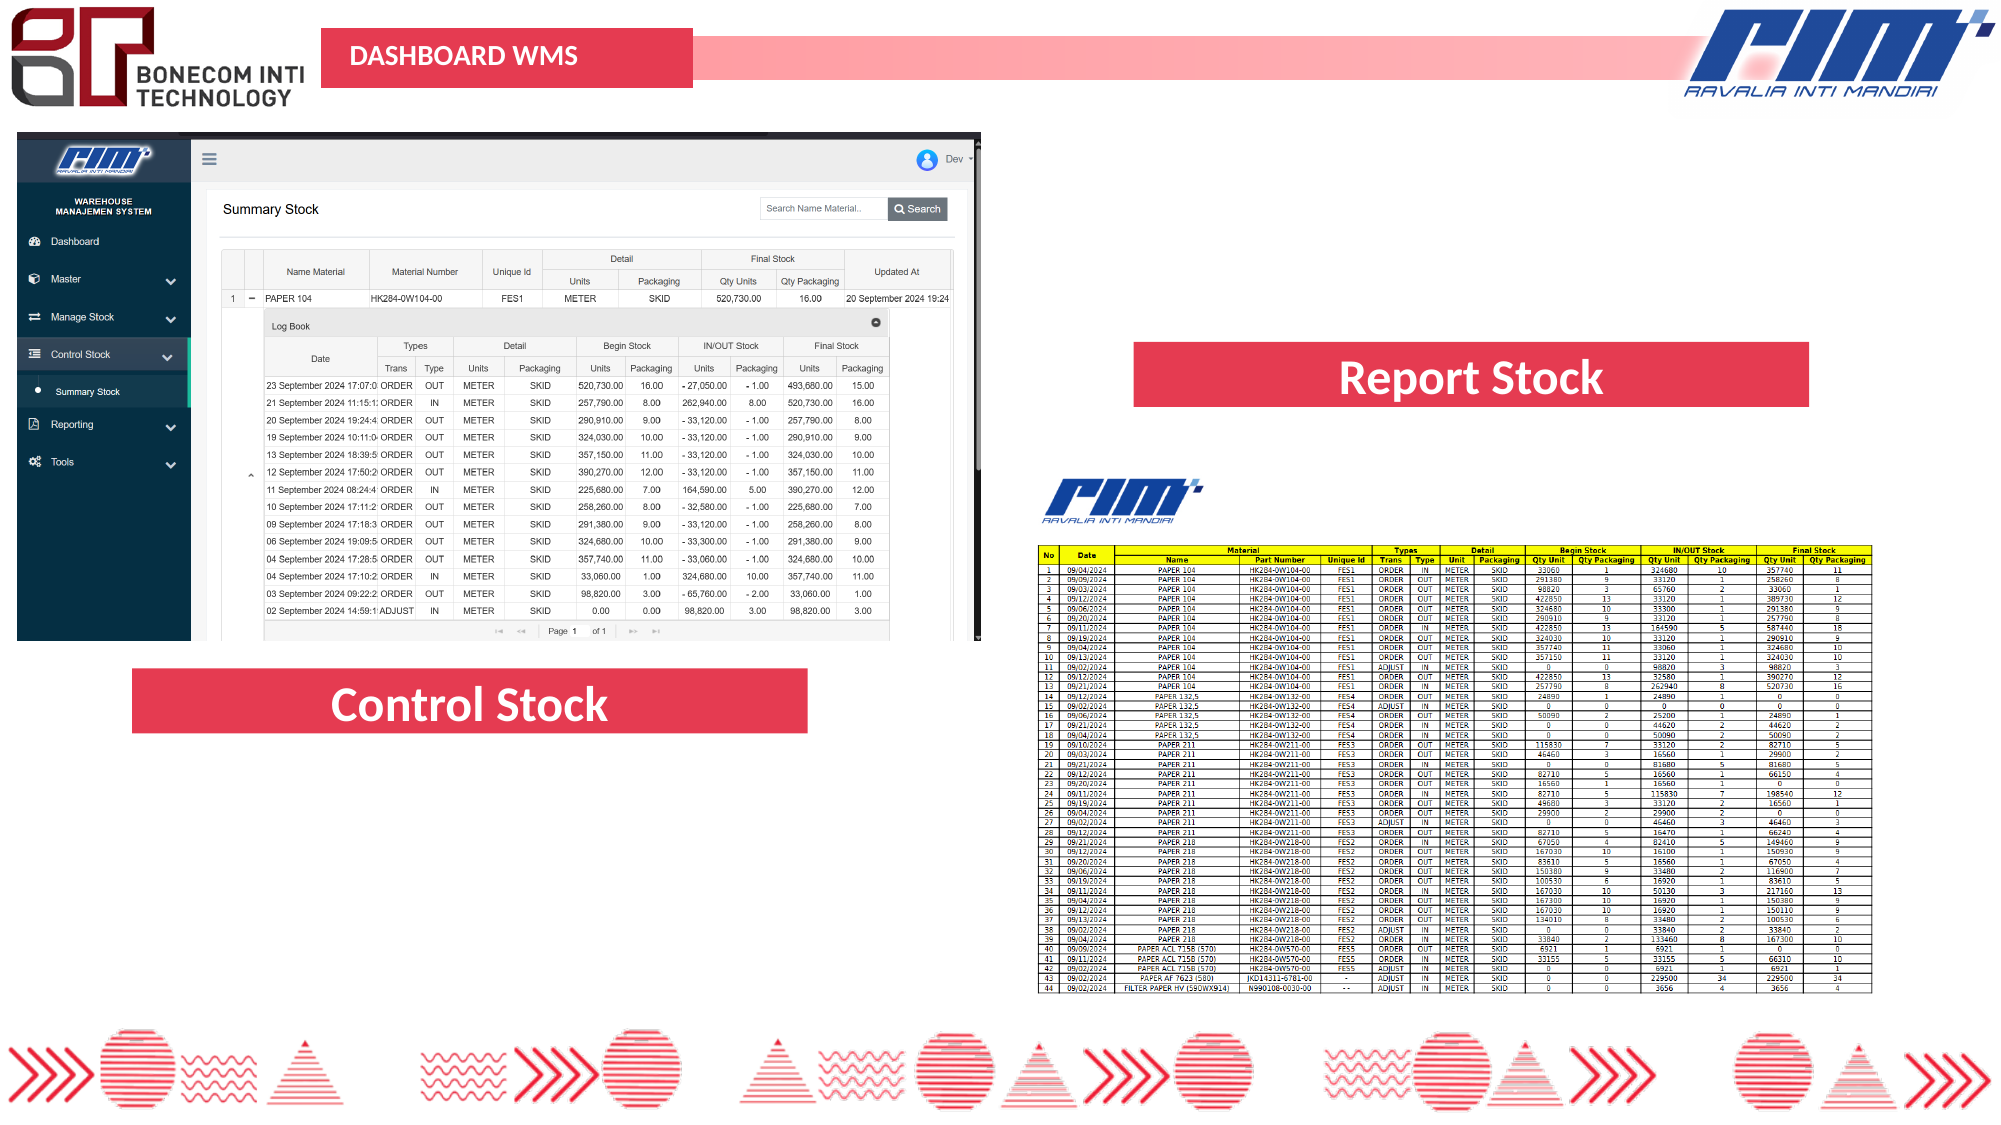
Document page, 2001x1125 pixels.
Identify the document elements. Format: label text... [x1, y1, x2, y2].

picture [75, 199, 103, 205]
picture [57, 209, 68, 215]
picture [117, 209, 126, 215]
picture [0, 411, 1997, 1122]
picture [167, 425, 175, 430]
picture [17, 132, 981, 641]
picture [1668, 0, 2000, 120]
text_box Control Stock [131, 667, 809, 734]
picture [135, 209, 151, 215]
picture [167, 279, 175, 284]
picture [86, 209, 112, 215]
picture [29, 275, 34, 283]
picture [123, 199, 132, 205]
picture [167, 317, 175, 322]
picture [29, 238, 40, 245]
text_box Report Stock [1132, 341, 1810, 408]
picture [29, 456, 40, 466]
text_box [0, 0, 1998, 139]
picture [71, 209, 80, 215]
picture [69, 316, 82, 322]
picture [52, 276, 68, 282]
picture [52, 314, 66, 320]
picture [166, 463, 175, 468]
